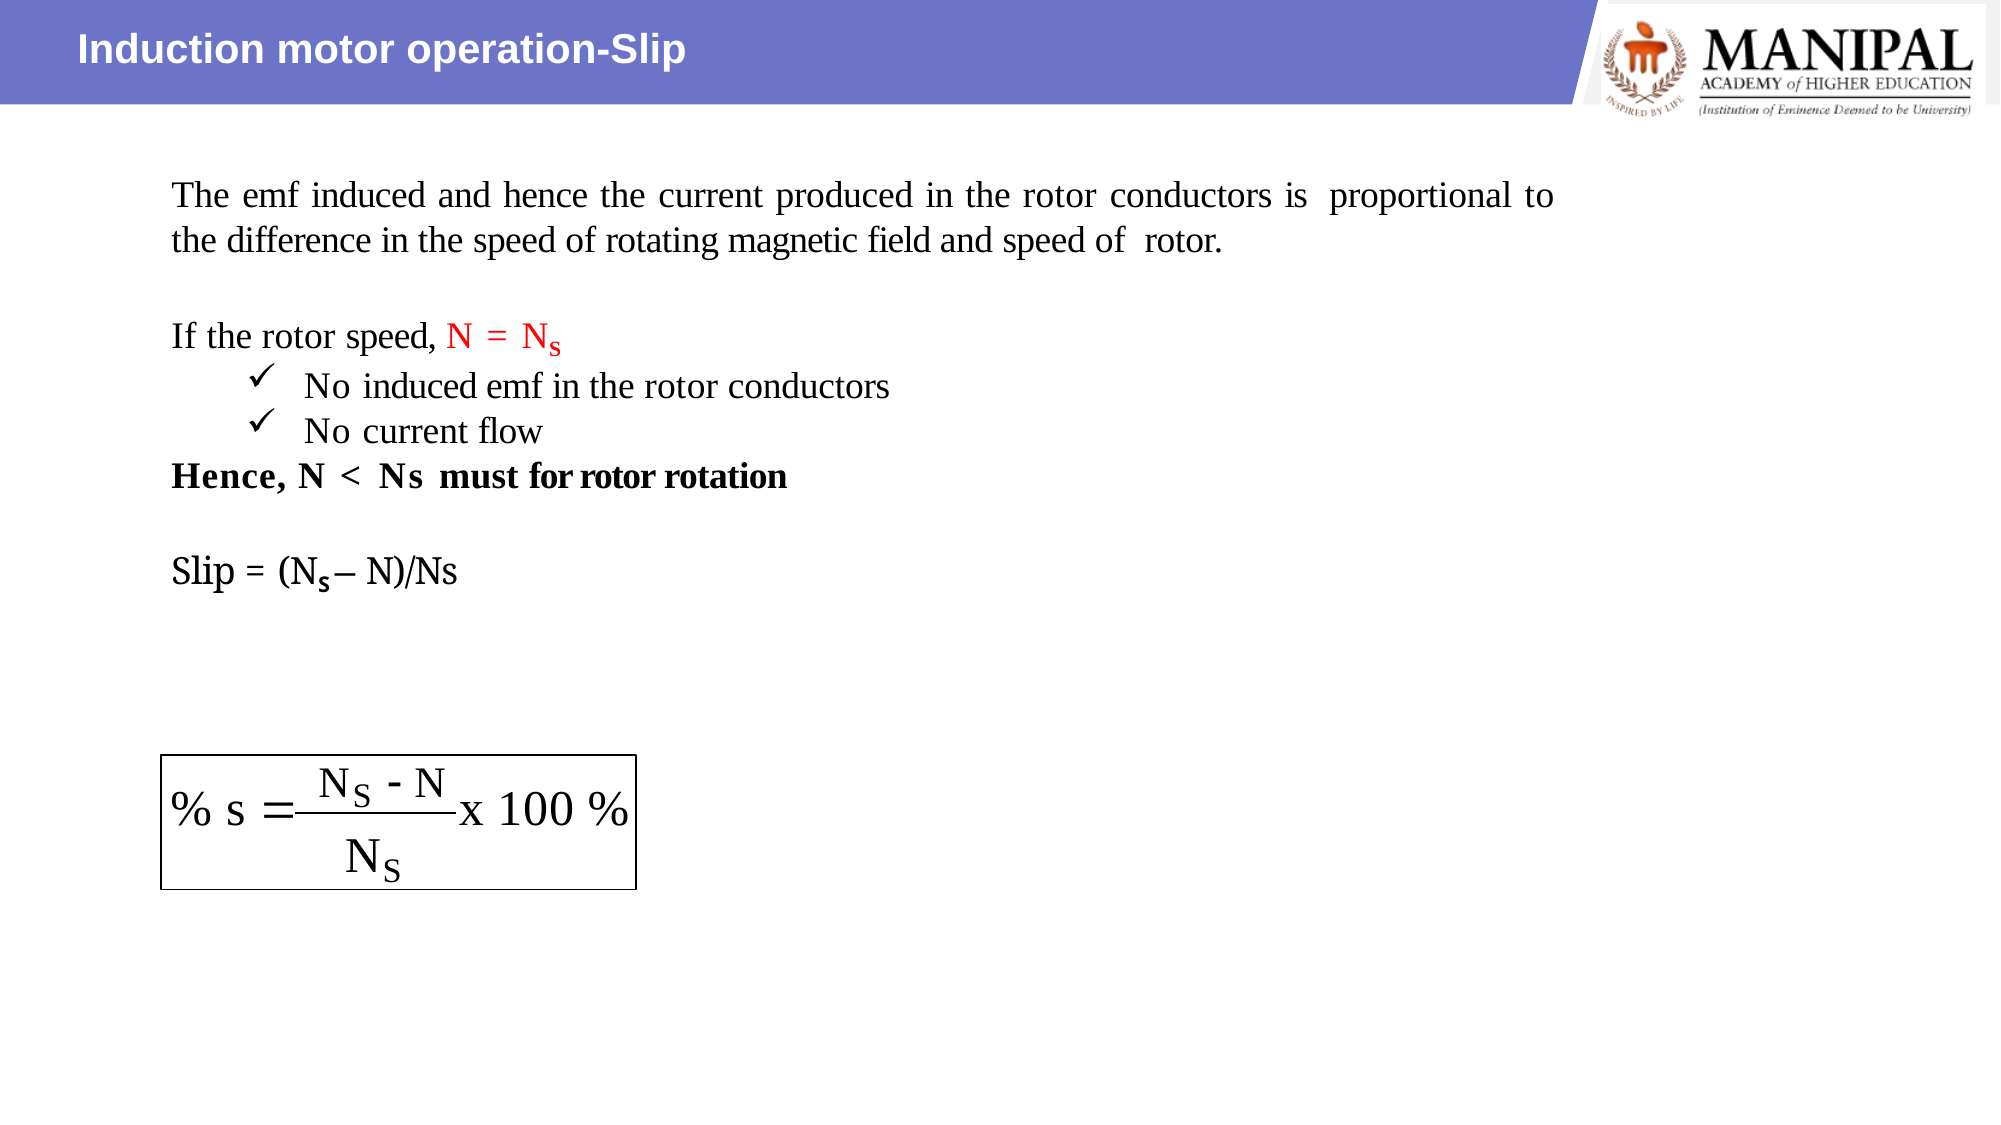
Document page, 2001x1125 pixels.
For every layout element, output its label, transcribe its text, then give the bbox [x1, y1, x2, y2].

text_box The emf induced and hence the current produced in the rotor conductors is proportional to the difference in the speed of rotating magnetic field and speed of rotor. If the rotor speed, N = NS No induced emf in the rotor conductors No current flow Hence, N < Ns must for rotor rotation Slip = (NS – N)/Ns [161, 167, 1560, 597]
picture [1601, 4, 1986, 126]
text_box % s  NS  N x 100 % NS [161, 754, 636, 890]
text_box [0, 0, 2000, 104]
